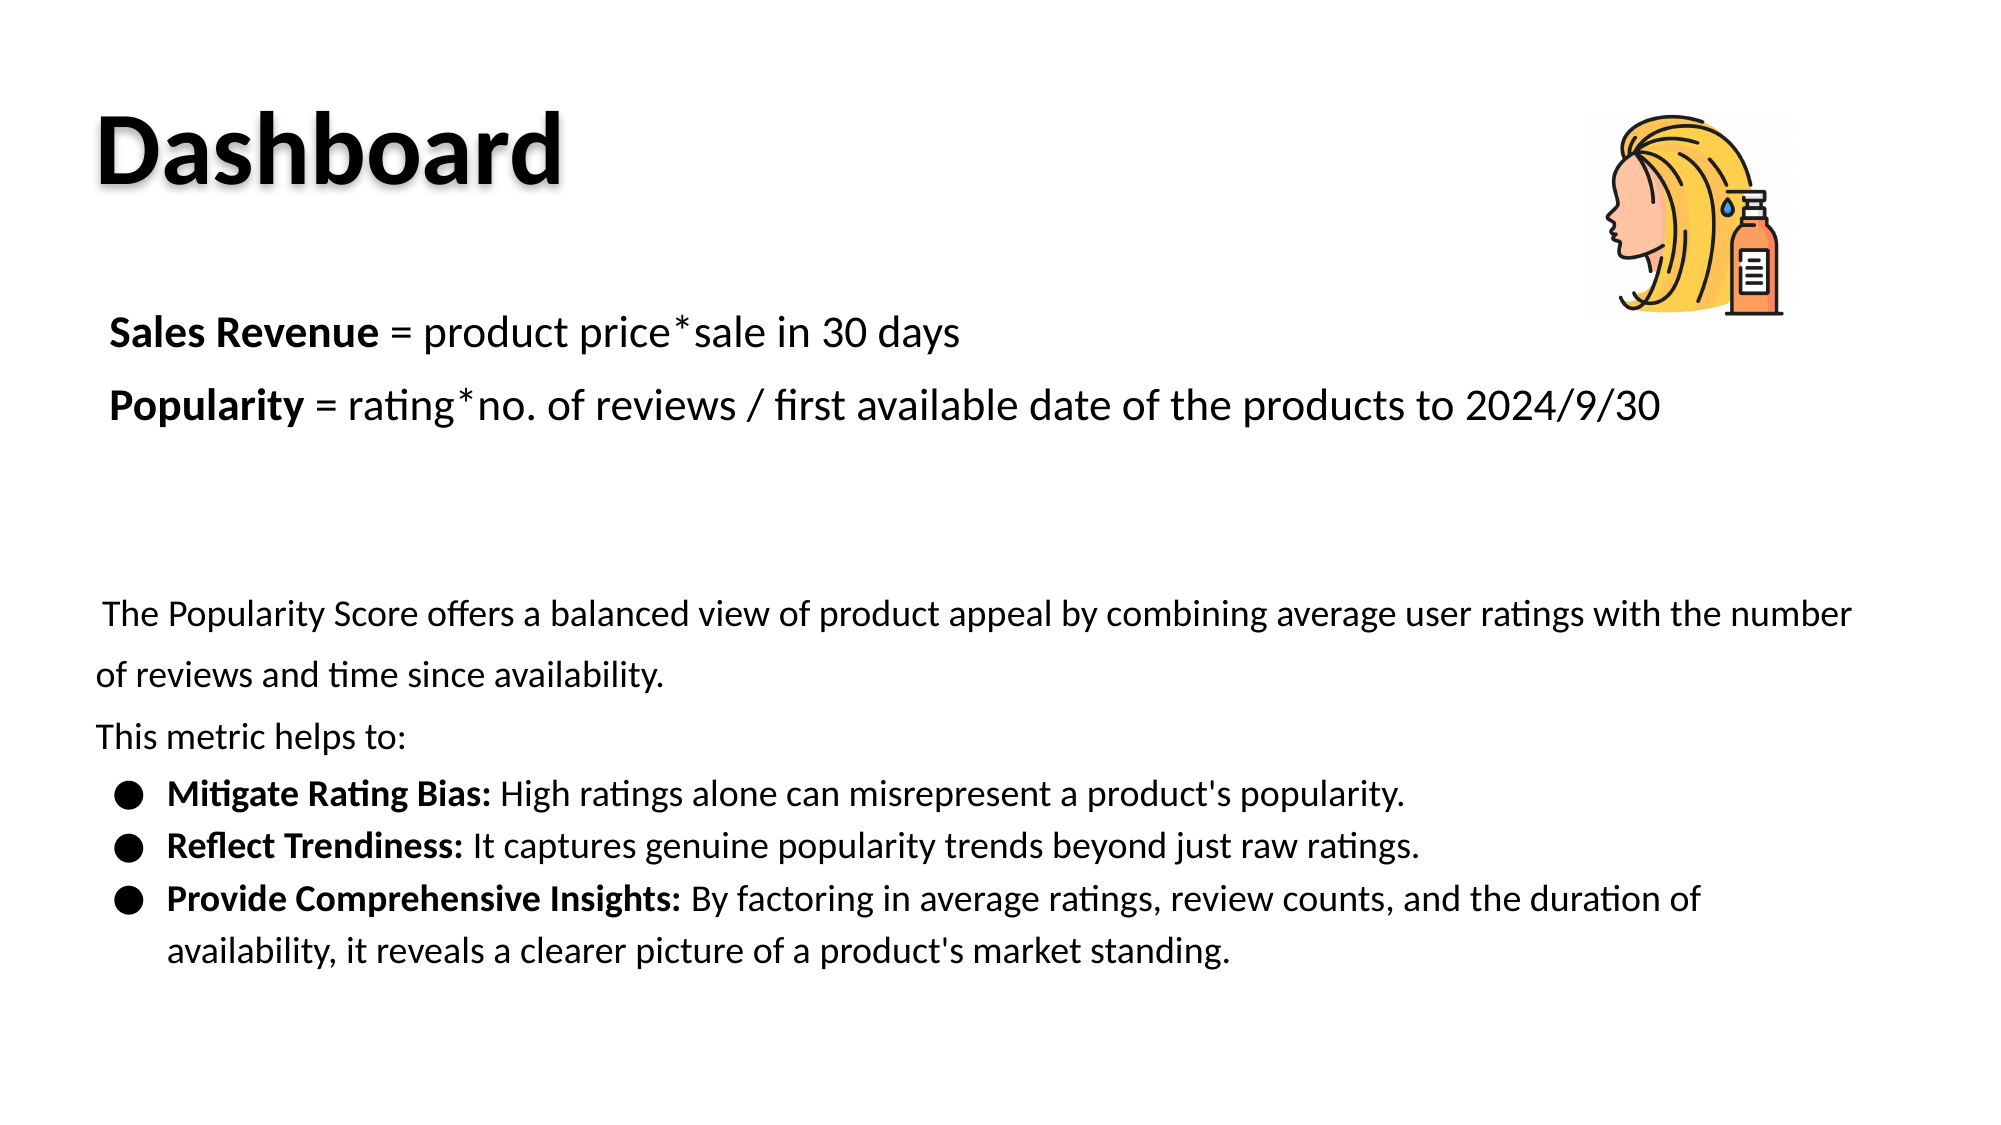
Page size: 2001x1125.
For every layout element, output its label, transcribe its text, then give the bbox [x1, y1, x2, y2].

subtitle Sales Revenue = product price*sale in 30 days Popularity = rating*no. of reviews / first available date of the products to 2024/9/30 The Popularity Score offers a balanced view of product appeal by combining average user ratings with the number of reviews and time since availability. This metric helps to: Mitigate Rating Bias: High ratings alone can misrepresent a product's popularity. Reflect Trendiness: It captures genuine popularity trends beyond just raw ratings. Provide Comprehensive Insights: By factoring in average ratings, review counts, and the duration of availability, it reveals a clearer picture of a product's market standing. [80, 275, 1893, 985]
picture [1583, 114, 1796, 320]
title Dashboard [80, 64, 1948, 215]
